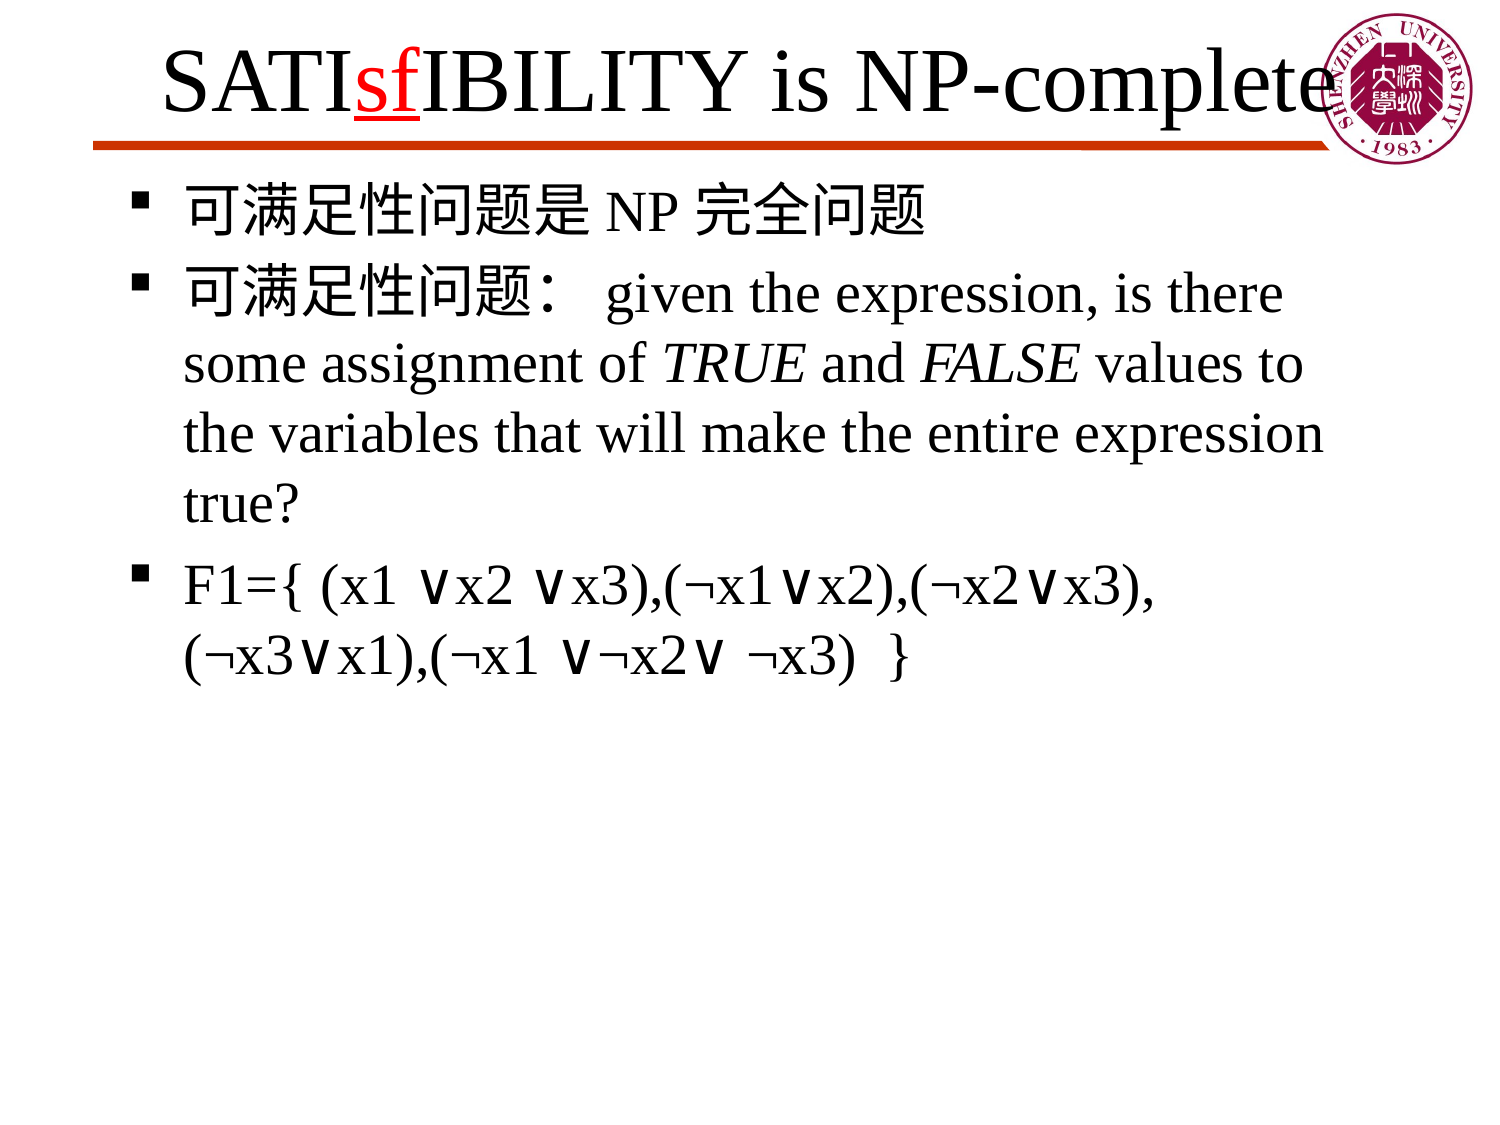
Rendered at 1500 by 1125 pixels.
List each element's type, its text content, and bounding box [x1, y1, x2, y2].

list 可满足性问题是NP完全问题 可满足性问题：given the expression, is there some assignment of TRUE and FALSE values to the variables that will make the entire expression true? F1={ (x1 ∨x2 ∨x3),(¬x1∨x2),(¬x2∨x3), (¬x3∨x1),(¬x1 ∨¬x2∨ ¬x3) } [112, 165, 1388, 1026]
picture [1312, 3, 1489, 178]
title SATIsfIBILITY is NP-complete [112, 24, 1388, 124]
